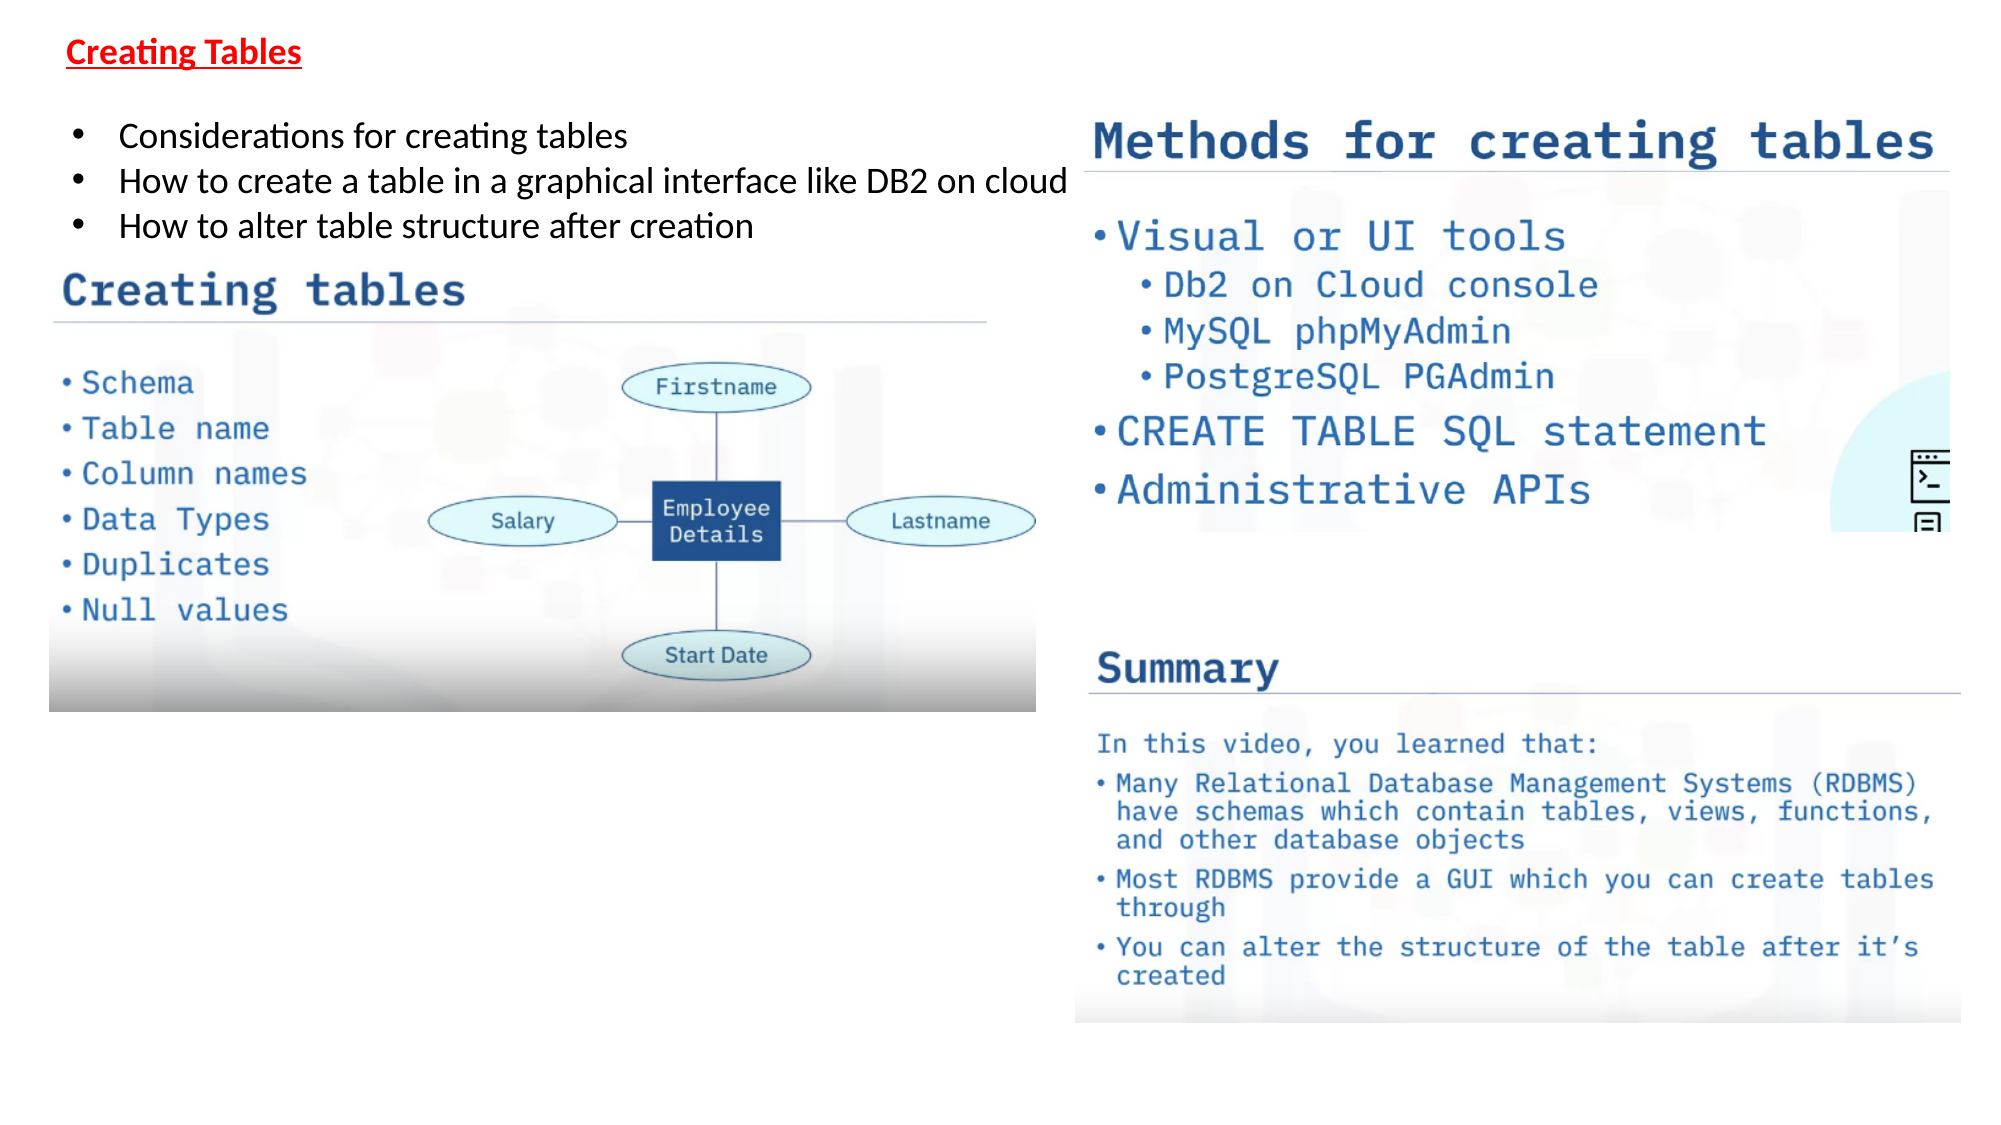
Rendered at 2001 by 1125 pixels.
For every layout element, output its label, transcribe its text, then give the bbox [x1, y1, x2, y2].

picture [1075, 596, 1961, 1023]
picture [1075, 79, 1950, 533]
text_box Creating Tables [51, 19, 318, 80]
picture [49, 254, 1036, 713]
text_box Considerations for creating tables How to create a table in a graphical interface like DB2 on cloud How to alter table structure after creation [57, 103, 1075, 253]
